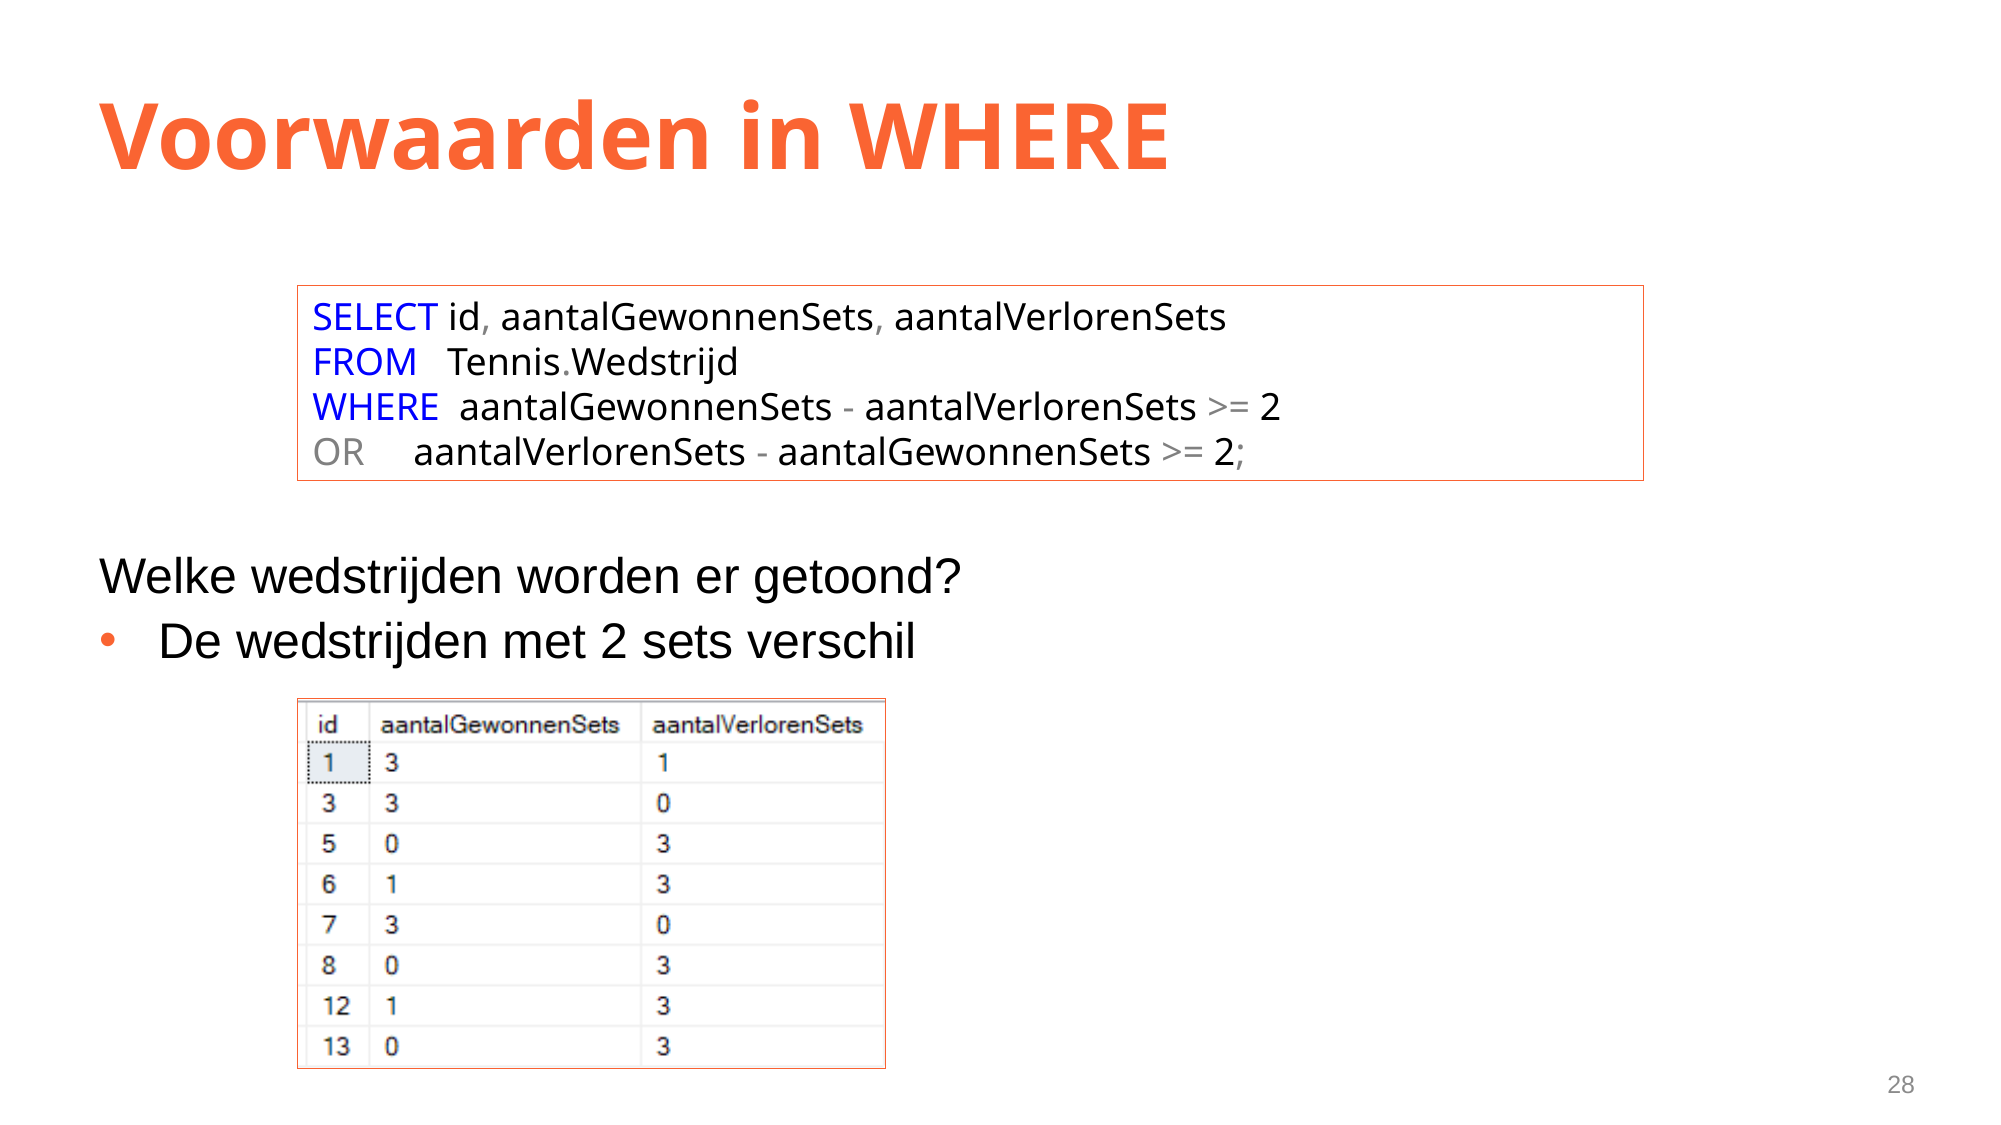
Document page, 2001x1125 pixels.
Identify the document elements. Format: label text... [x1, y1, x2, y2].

list Welke wedstrijden worden er getoond? De wedstrijden met 2 sets verschil [84, 267, 1916, 1041]
picture [297, 698, 886, 1069]
text_box SELECT id, aantalGewonnenSets, aantalVerlorenSets FROM Tennis.Wedstrijd WHERE aantalGewonnenSets - aantalVerlorenSets >= 2 OR aantalVerlorenSets - aantalGewonnenSets >= 2; [297, 285, 1644, 481]
title Voorwaarden in WHERE [84, 49, 1916, 233]
slide_number 28 [1815, 1061, 1916, 1107]
